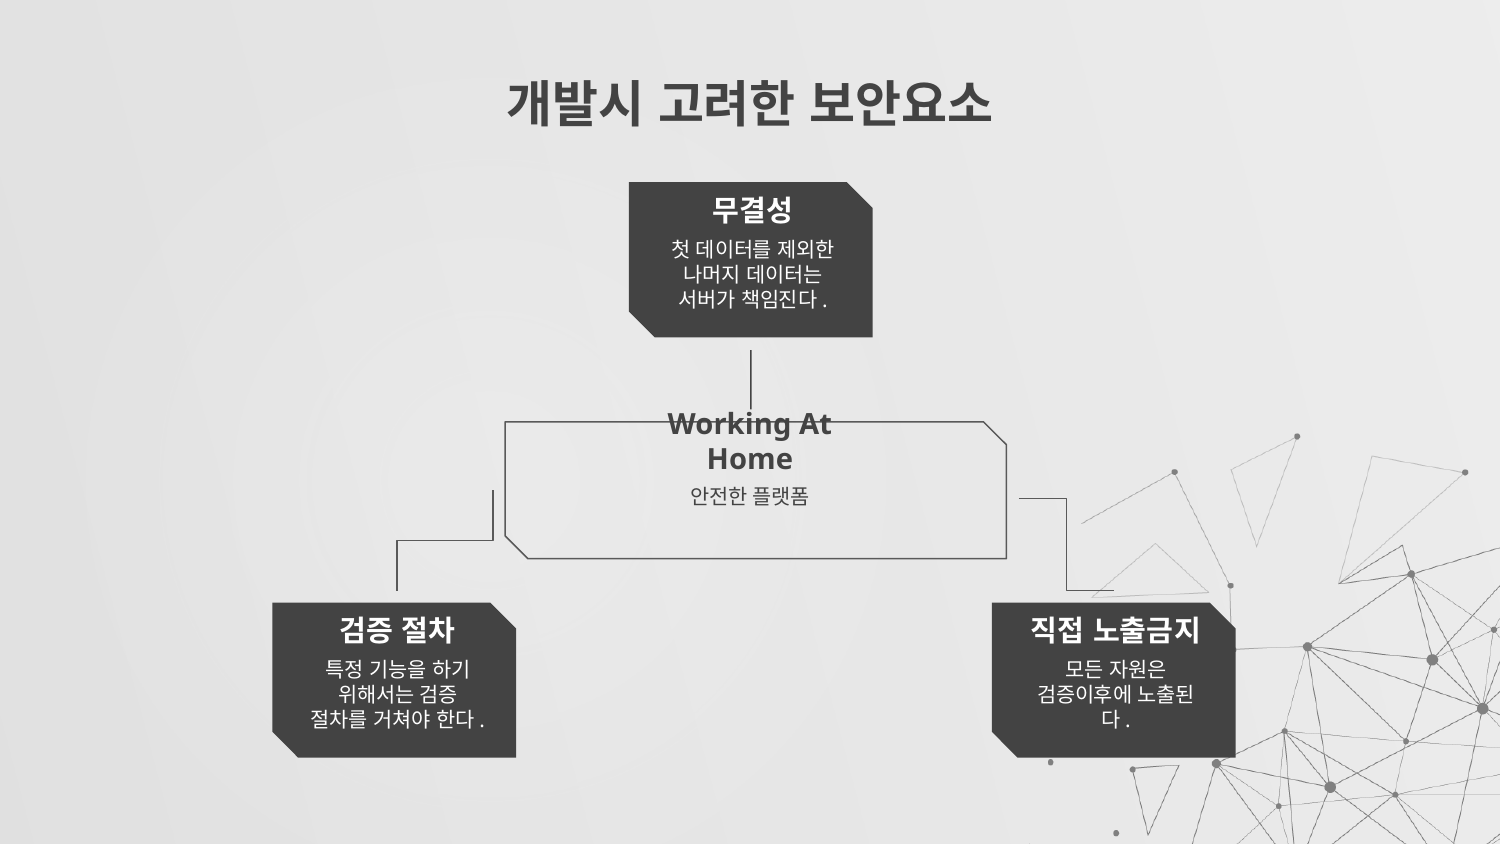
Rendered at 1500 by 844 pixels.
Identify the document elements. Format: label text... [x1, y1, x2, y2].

picture [0, 0, 1500, 844]
text_box 안전한 플랫폼 [523, 468, 977, 604]
text_box 직접 노출금지 [998, 598, 1234, 663]
text_box 검증 절차 [280, 598, 516, 663]
text_box [991, 602, 1236, 758]
text_box 무결성 [635, 177, 871, 243]
text_box 첫 데이터를 제외한 나머지 데이터는 서버가 책임진다. [647, 221, 859, 324]
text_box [1018, 498, 1114, 591]
text_box [505, 421, 1007, 559]
text_box 모든 자원은 검증이후에 노출된다. [1010, 642, 1222, 744]
text_box [272, 602, 517, 758]
text_box Working At Home [608, 425, 892, 468]
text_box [394, 492, 496, 589]
text_box 특정 기능을 하기 위해서는 검증 절차를 거쳐야 한다. [292, 642, 504, 744]
title 개발시 고려한 보안요소 [322, 57, 1178, 214]
text_box [628, 182, 873, 338]
